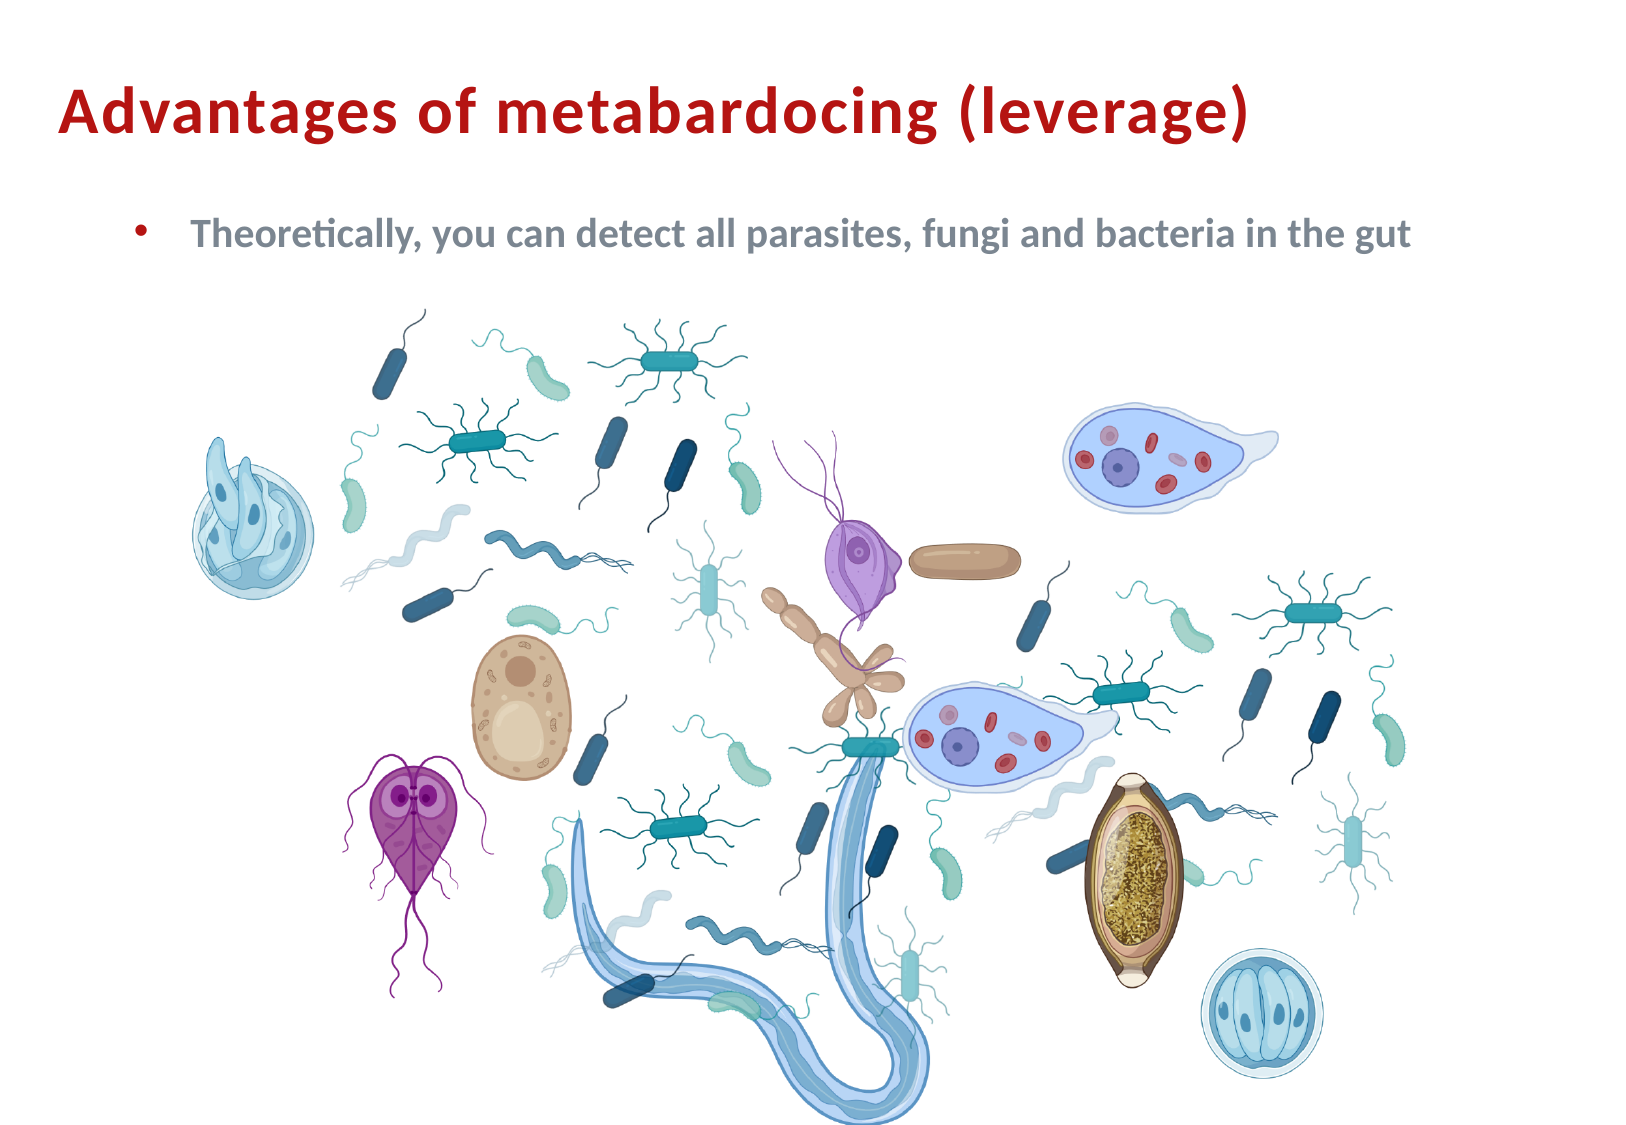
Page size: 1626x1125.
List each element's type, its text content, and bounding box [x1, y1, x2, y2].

title Advantages of metabardocing (leverage) [59, 66, 1563, 148]
picture [65, 150, 1567, 1125]
